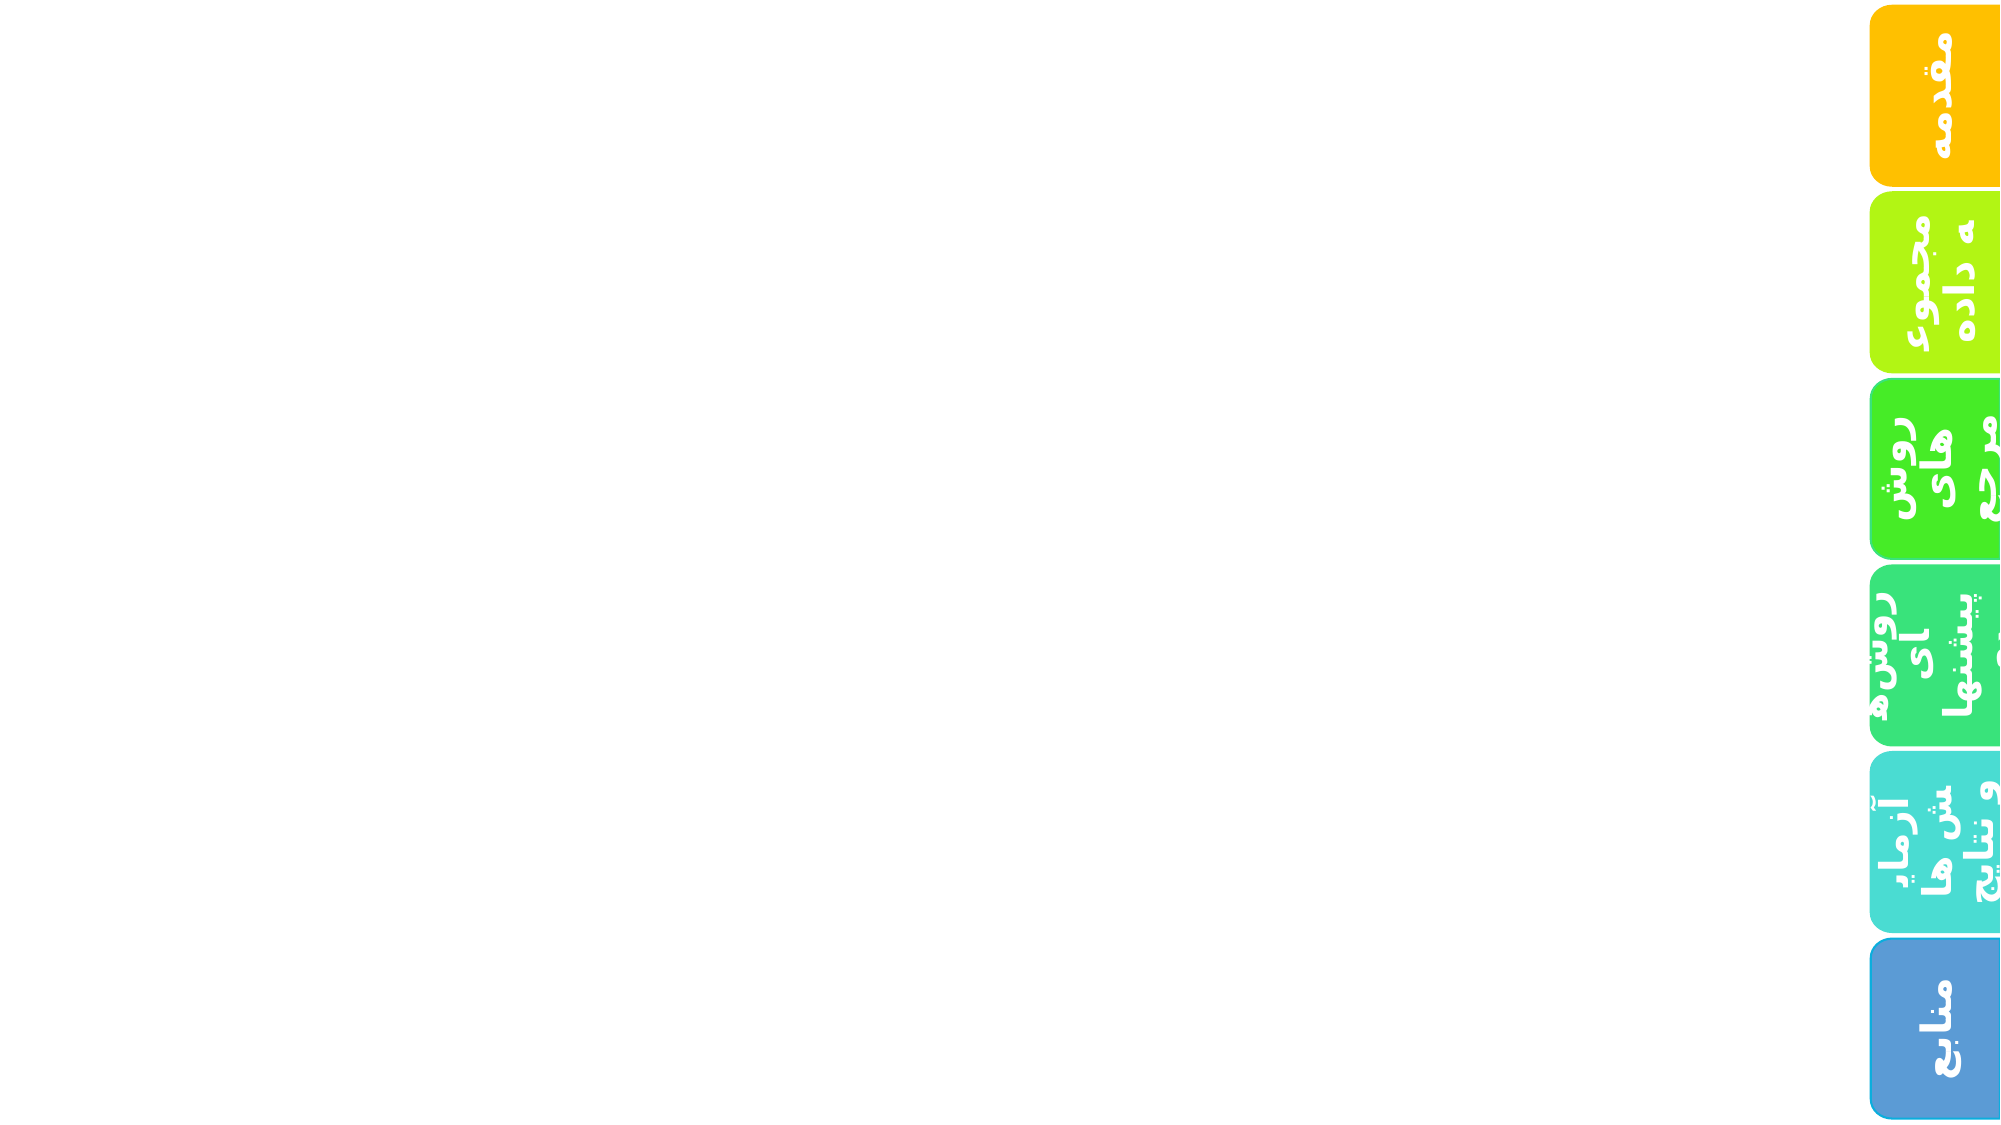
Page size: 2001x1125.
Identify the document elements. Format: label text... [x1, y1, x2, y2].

text_box روش‌های پیشنهادی [1869, 564, 2000, 747]
text_box مقدمه [1869, 4, 2000, 187]
text_box روش های مرجع [1869, 377, 2000, 560]
text_box آزمایش ها و نتایج [1869, 750, 2000, 934]
text_box منابع [1869, 937, 2000, 1120]
text_box مجموعه داده [1869, 191, 2000, 374]
